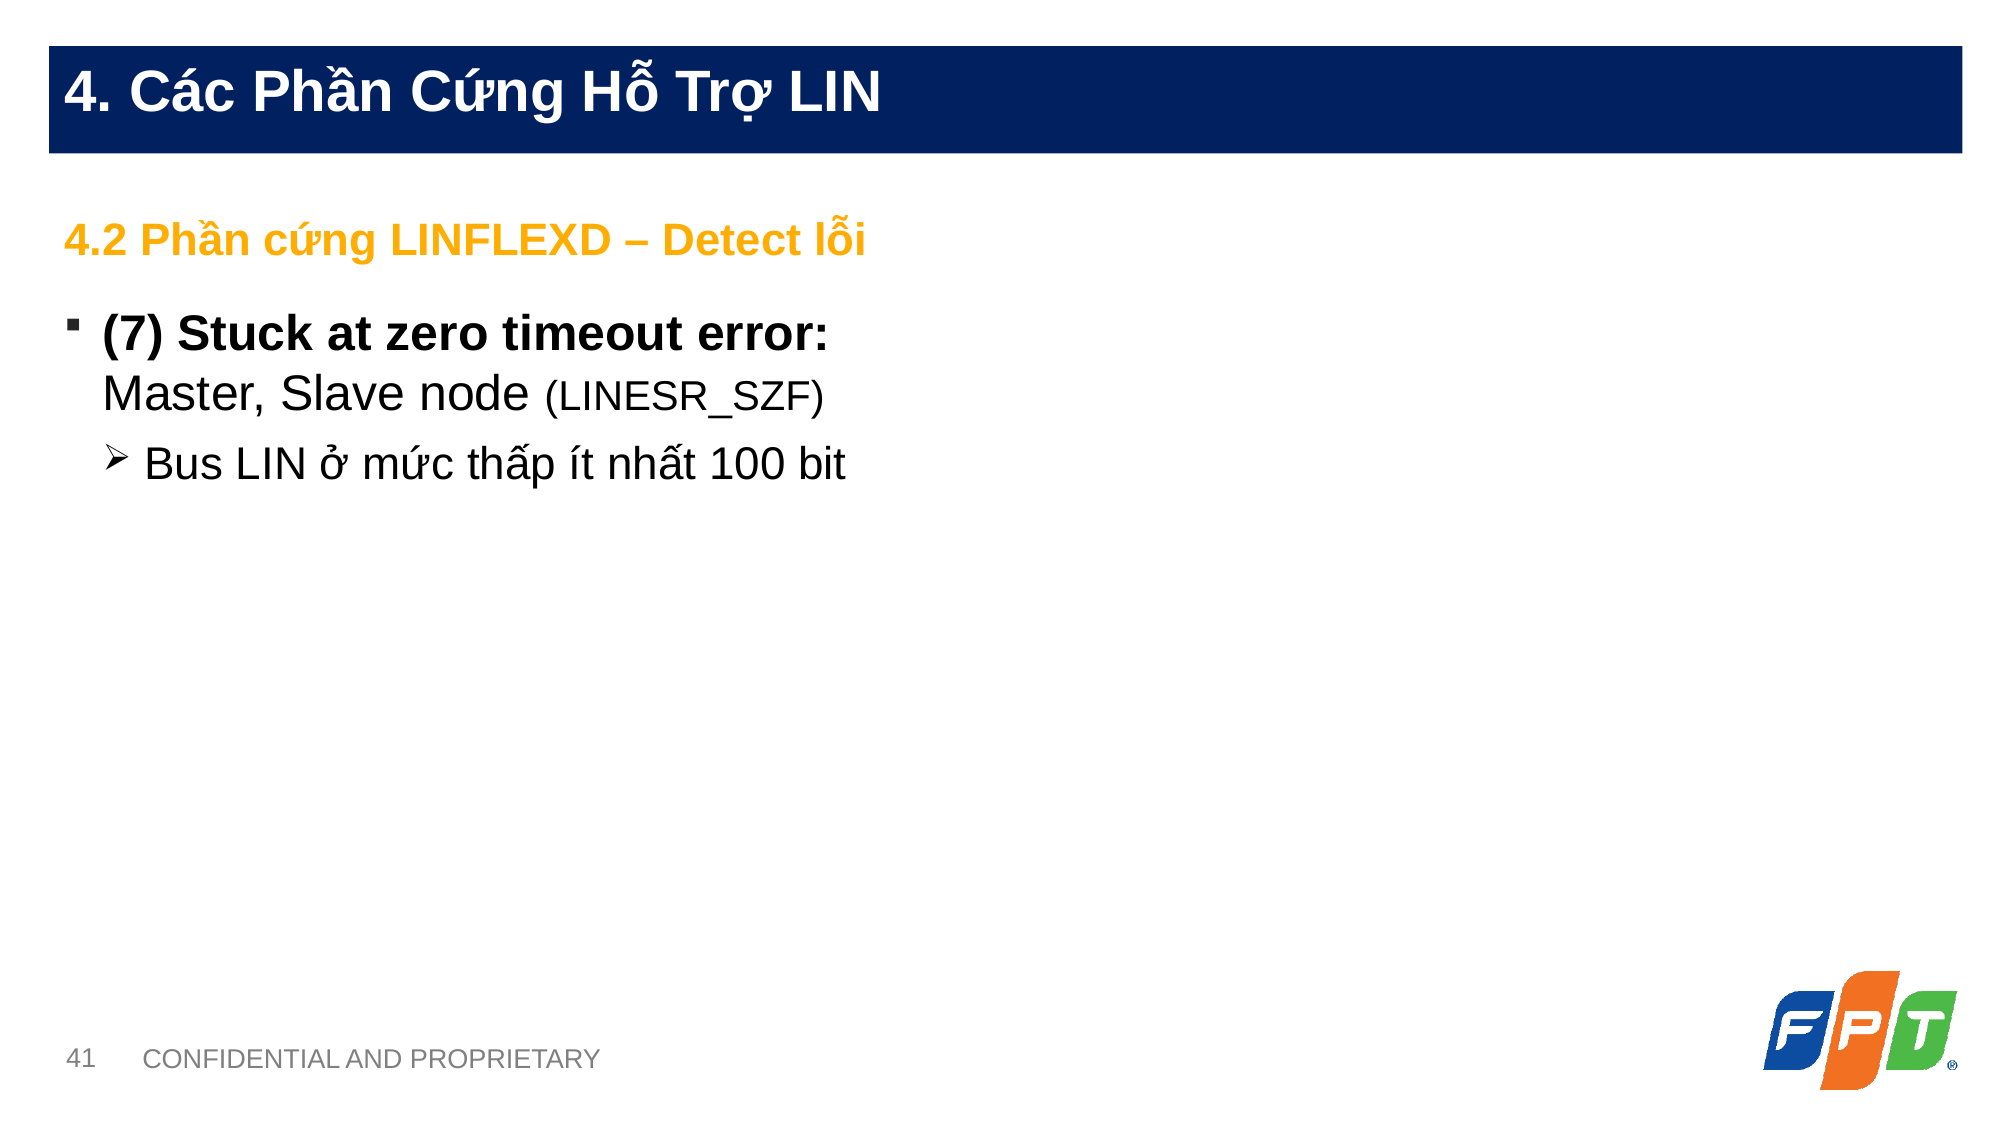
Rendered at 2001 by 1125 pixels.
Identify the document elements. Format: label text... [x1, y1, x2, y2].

picture [1760, 970, 1958, 1091]
list 4.2 Phần cứng LINFLEXD – Detect lỗi [49, 183, 1004, 292]
list (7) Stuck at zero timeout error: Master, Slave node (LINESR_SZF) Bus LIN ở mức thấp ít nhất 100 bit [49, 292, 1009, 942]
